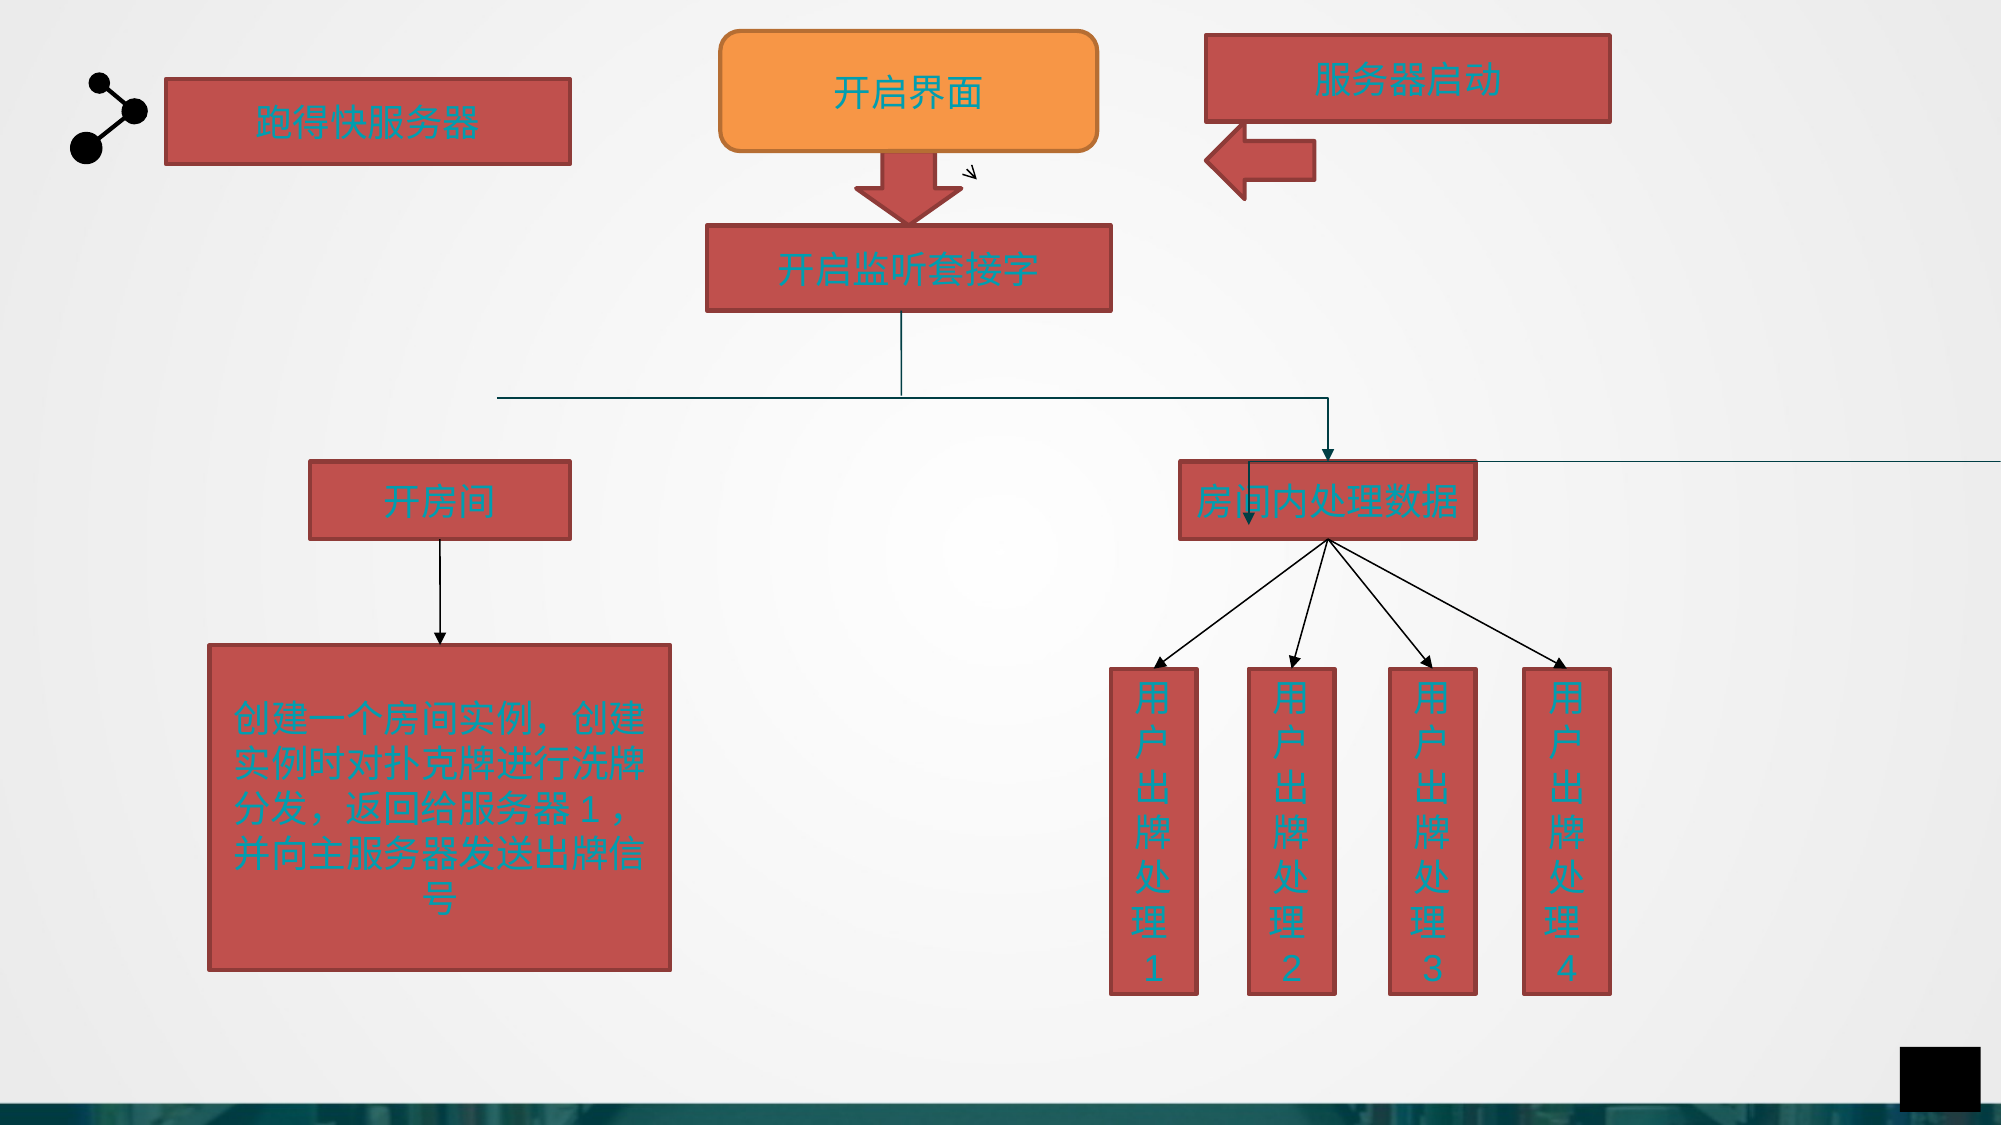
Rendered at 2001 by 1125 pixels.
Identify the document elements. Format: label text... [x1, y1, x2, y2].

text_box 用户出牌处理1 [1109, 667, 1199, 996]
text_box 用户出牌处理2 [1247, 667, 1337, 996]
text_box 用户出牌处理3 [1388, 667, 1478, 996]
text_box 开启监听套接字 [705, 223, 1113, 313]
text_box 用户出牌处理4 [1522, 667, 1612, 996]
text_box 开启界面 [718, 28, 1100, 154]
text_box [1153, 539, 1327, 669]
text_box [1203, 119, 1317, 202]
text_box [1288, 540, 1328, 669]
text_box 创建一个房间实例，创建实例时对扑克牌进行洗牌分发，返回给服务器1，并向主服务器发送出牌信号 [207, 643, 672, 972]
text_box 开房间 [308, 459, 572, 541]
text_box 跑得快服务器 [164, 77, 572, 166]
text_box 服务器启动 [1204, 33, 1612, 124]
text_box [1242, 461, 1327, 526]
text_box 房间内处理数据 [1178, 459, 1478, 541]
text_box [496, 397, 1335, 462]
picture [0, 0, 2001, 1125]
text_box [1328, 540, 1433, 669]
text_box [1327, 539, 1567, 669]
text_box [69, 72, 148, 165]
text_box [854, 154, 964, 223]
text_box [433, 539, 447, 646]
text_box [961, 164, 977, 180]
